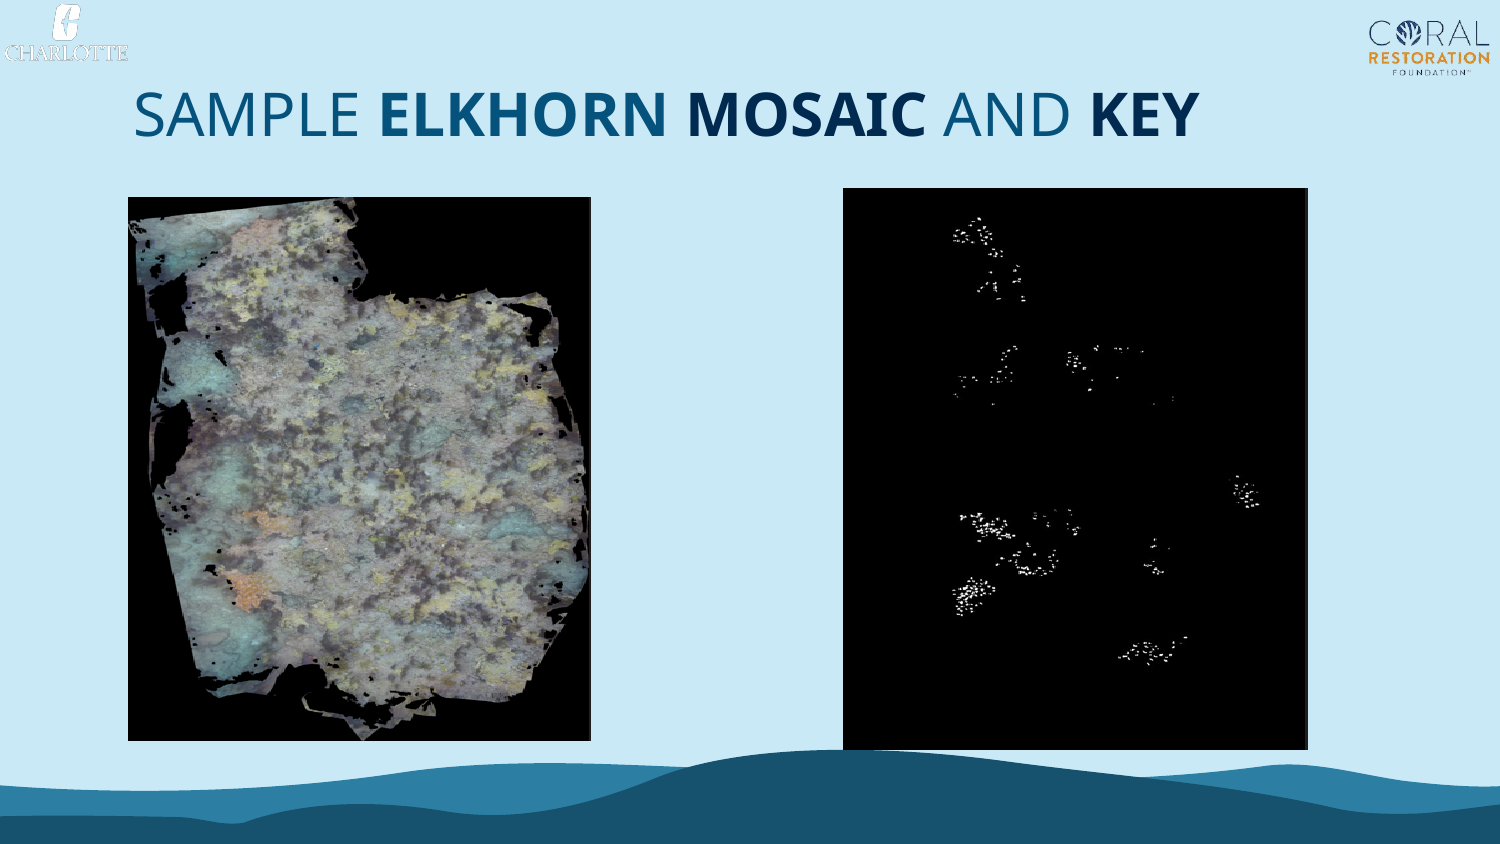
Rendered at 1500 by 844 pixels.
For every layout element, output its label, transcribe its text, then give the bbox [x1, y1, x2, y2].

picture [842, 188, 1308, 750]
picture [128, 197, 591, 741]
picture [1355, 0, 1500, 123]
picture [5, 4, 128, 61]
title SAMPLE ELKHORN MOSAIC AND KEY [118, 60, 1382, 155]
